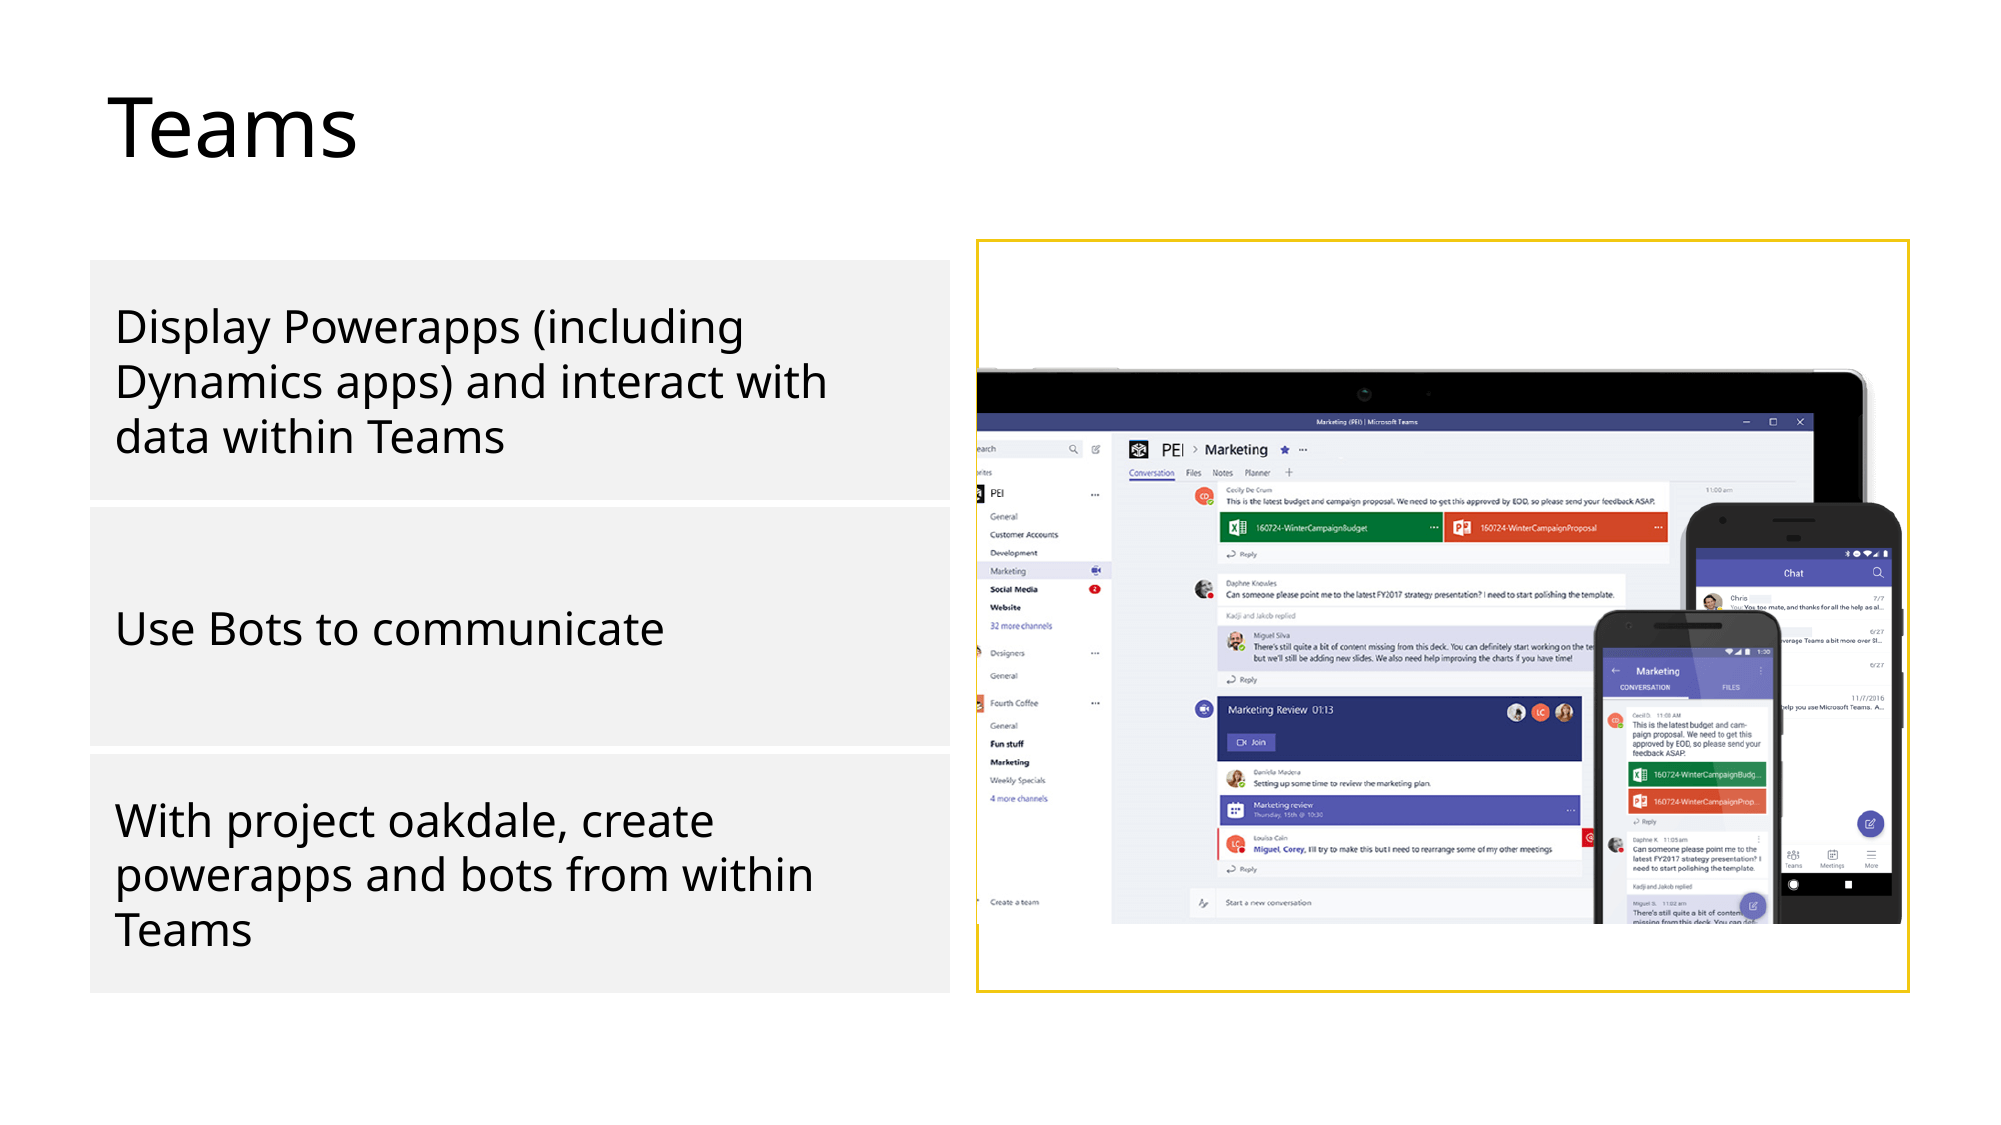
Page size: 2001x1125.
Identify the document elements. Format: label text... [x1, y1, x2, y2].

text_box Display Powerapps (including Dynamics apps) and interact with data within Teams [91, 261, 949, 499]
text_box [977, 924, 1909, 992]
title Teams [92, 56, 1863, 205]
picture [977, 359, 1938, 924]
text_box Use Bots to communicate [91, 508, 949, 746]
text_box [977, 240, 1909, 359]
text_box With project oakdale, create powerapps and bots from within Teams [91, 754, 949, 993]
